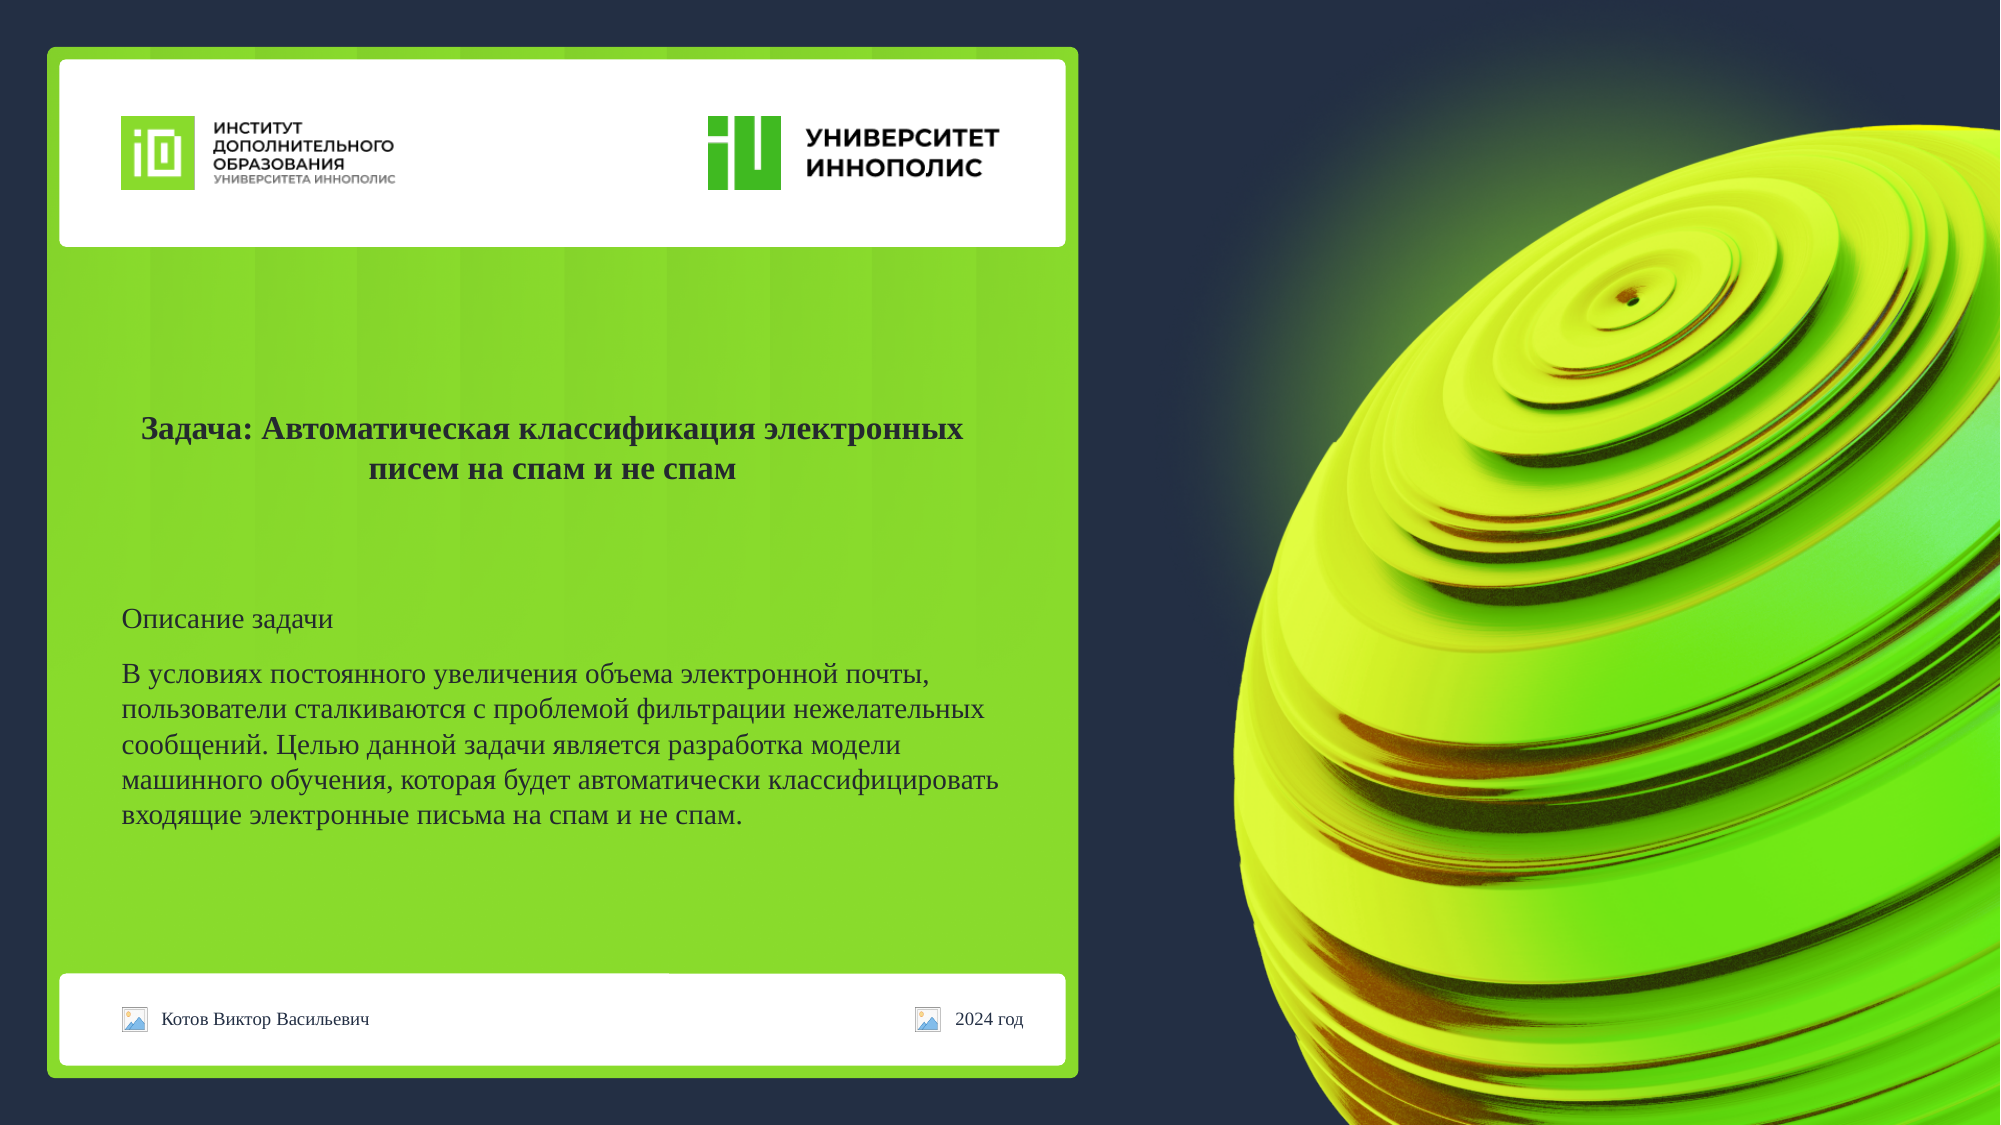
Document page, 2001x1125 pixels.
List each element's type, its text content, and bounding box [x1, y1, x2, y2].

subtitle Описание задачи В условиях постоянного увеличения объема электронной почты, пользователи сталкиваются с проблемой фильтрации нежелательных сообщений. Целью данной задачи является разработка модели машинного обучения, которая будет автоматически классифицировать входящие электронные письма на спам и не спам. [106, 591, 1065, 974]
list 2024 год [940, 995, 1065, 1044]
title Задача: Автоматическая классификация электронных писем на спам и не спам [106, 395, 1000, 494]
picture [47, 0, 2000, 1125]
list Котов Виктор Васильевич [146, 995, 791, 1044]
